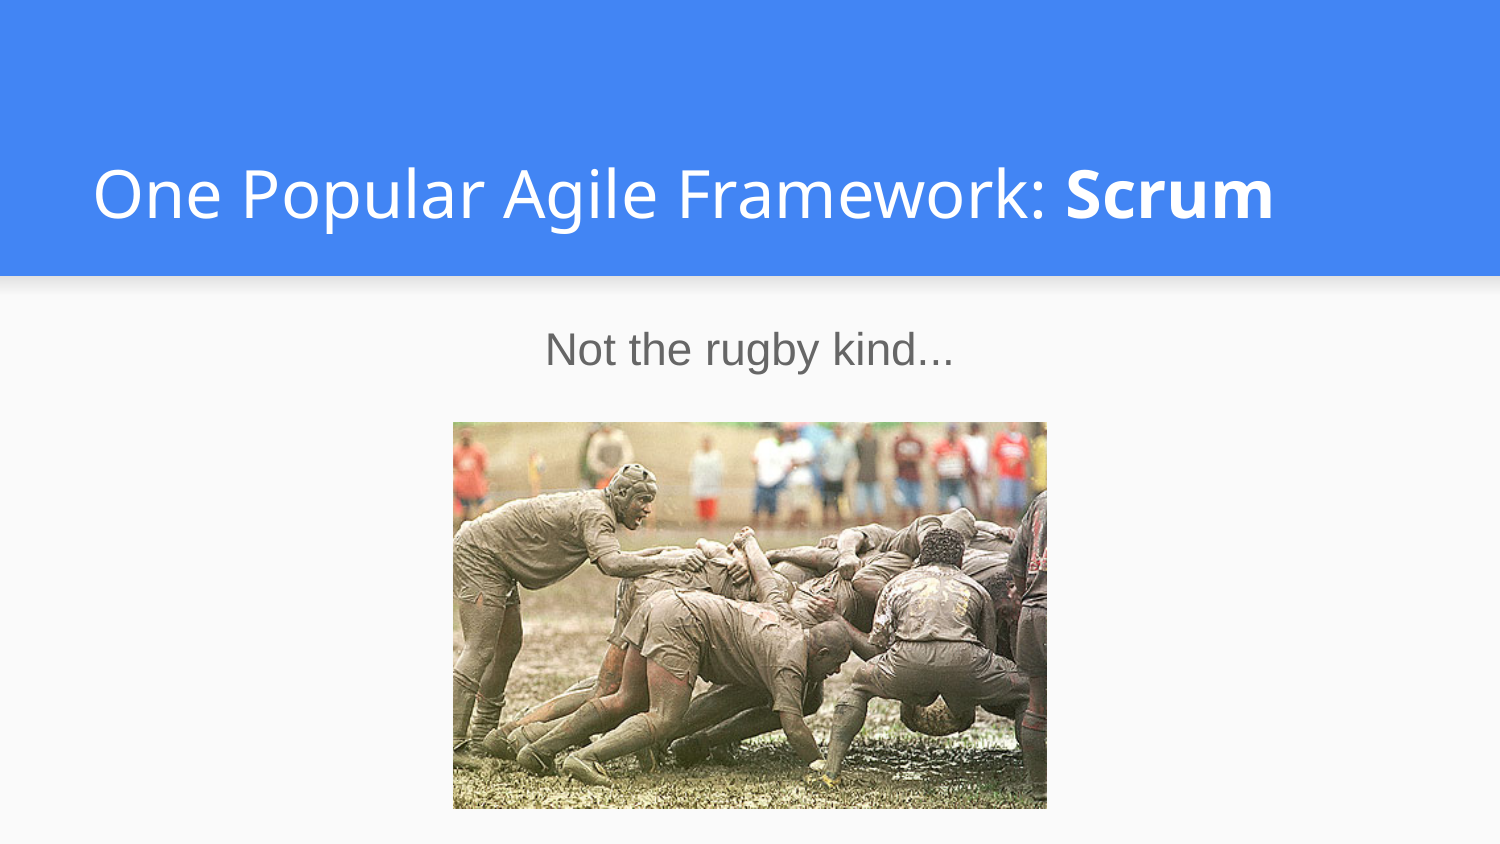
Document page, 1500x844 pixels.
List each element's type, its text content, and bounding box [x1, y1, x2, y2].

text_box Not the rugby kind... [501, 304, 999, 400]
picture [452, 421, 1048, 810]
title One Popular Agile Framework: Scrum [77, 121, 1427, 248]
